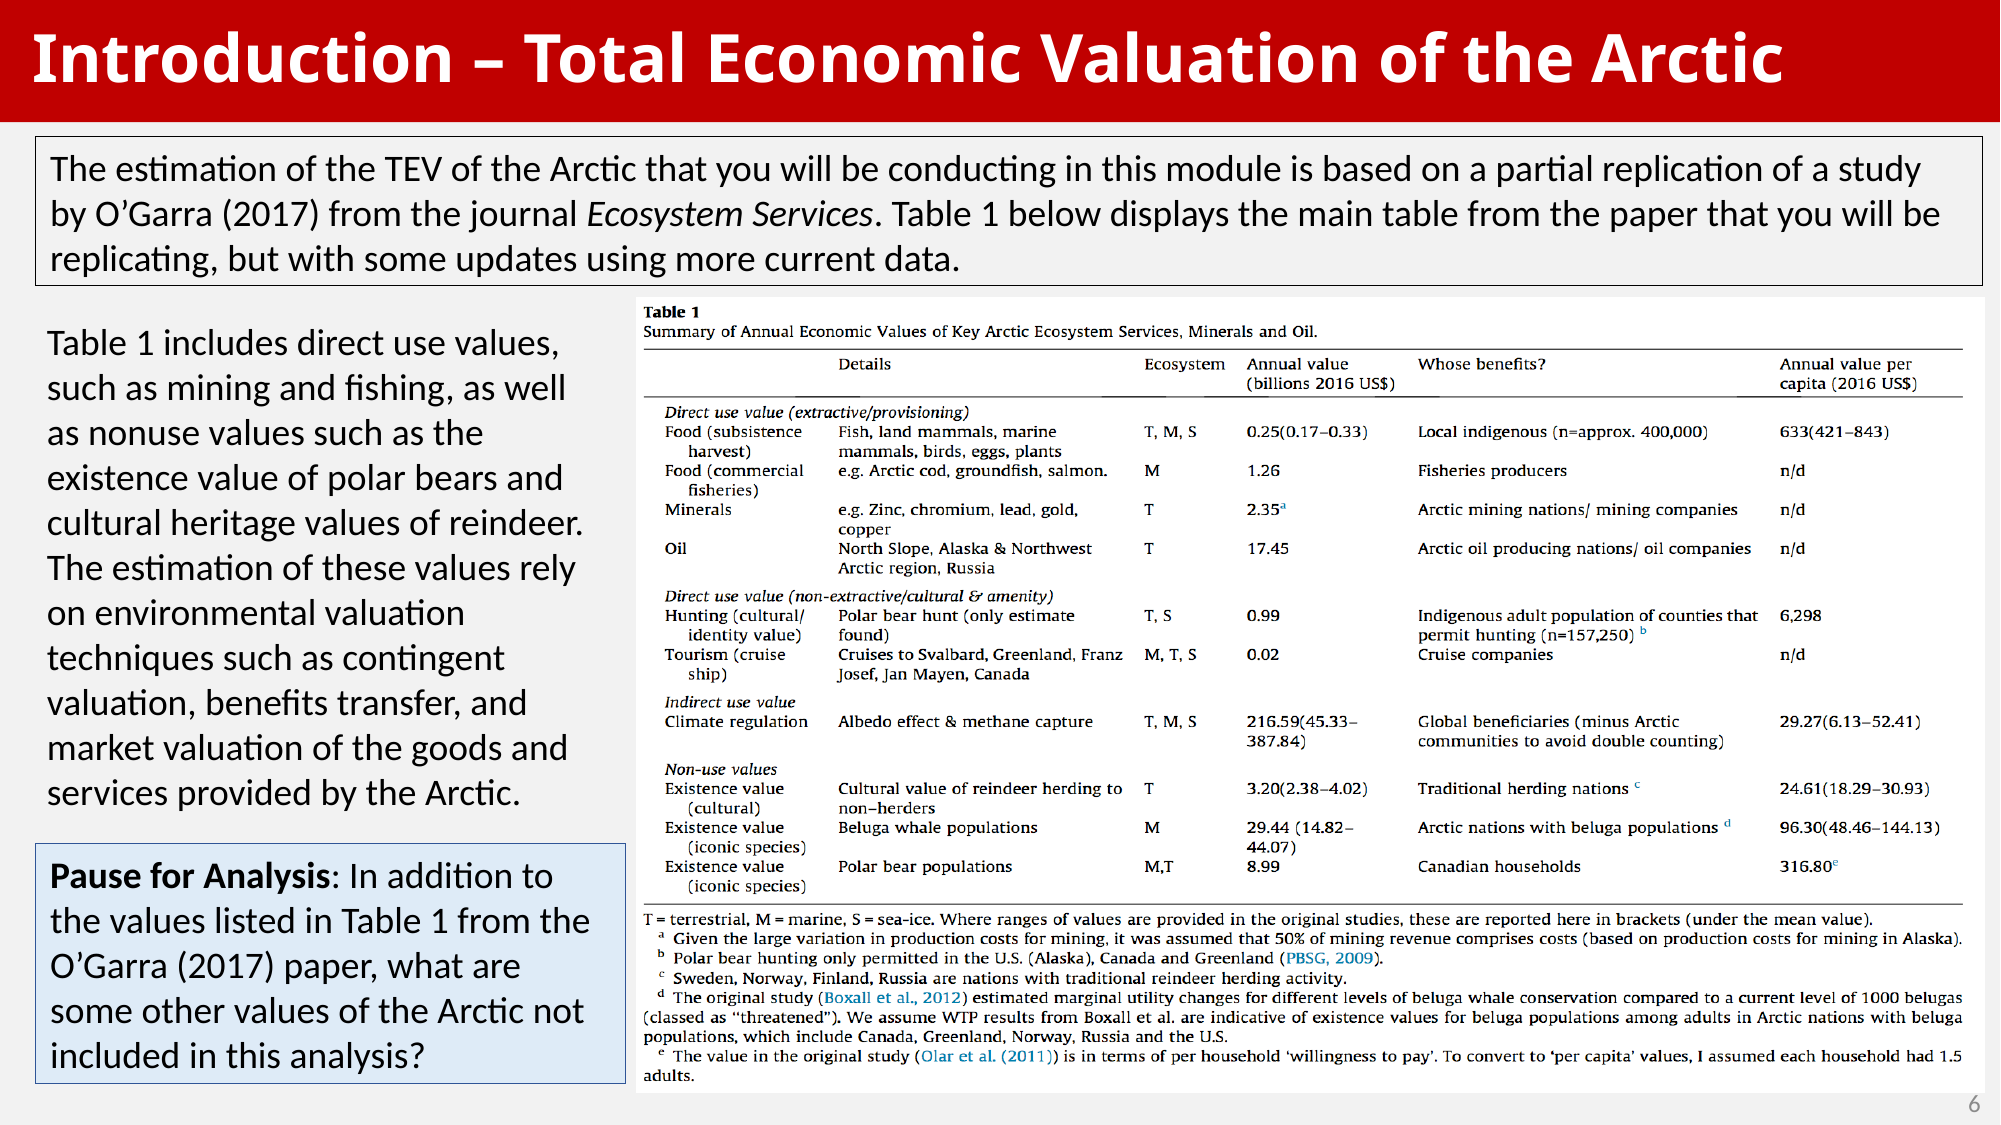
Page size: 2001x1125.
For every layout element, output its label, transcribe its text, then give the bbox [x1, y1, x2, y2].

text_box Pause for Analysis: In addition to the values listed in Table 1 from the O’Garra (2017) paper, what are some other values of the Arctic not included in this analysis? [35, 843, 626, 1084]
text_box The estimation of the TEV of the Arctic that you will be conducting in this module is based on a partial replication of a study by O’Garra (2017) from the journal Ecosystem Services. Table 1 below displays the main table from the paper that you will be replicating, but with some updates using more current data. [35, 136, 1983, 286]
picture [636, 297, 1985, 1093]
text_box Table 1 includes direct use values, such as mining and fishing, as well as nonuse values such as the existence value of polar bears and cultural heritage values of reindeer. The estimation of these values rely on environmental valuation techniques such as contingent valuation, benefits transfer, and market valuation of the goods and services provided by the Arctic. [32, 310, 609, 821]
title Introduction – Total Economic Valuation of the Arctic [0, 0, 2000, 123]
slide_number 6 [1545, 1072, 1996, 1125]
